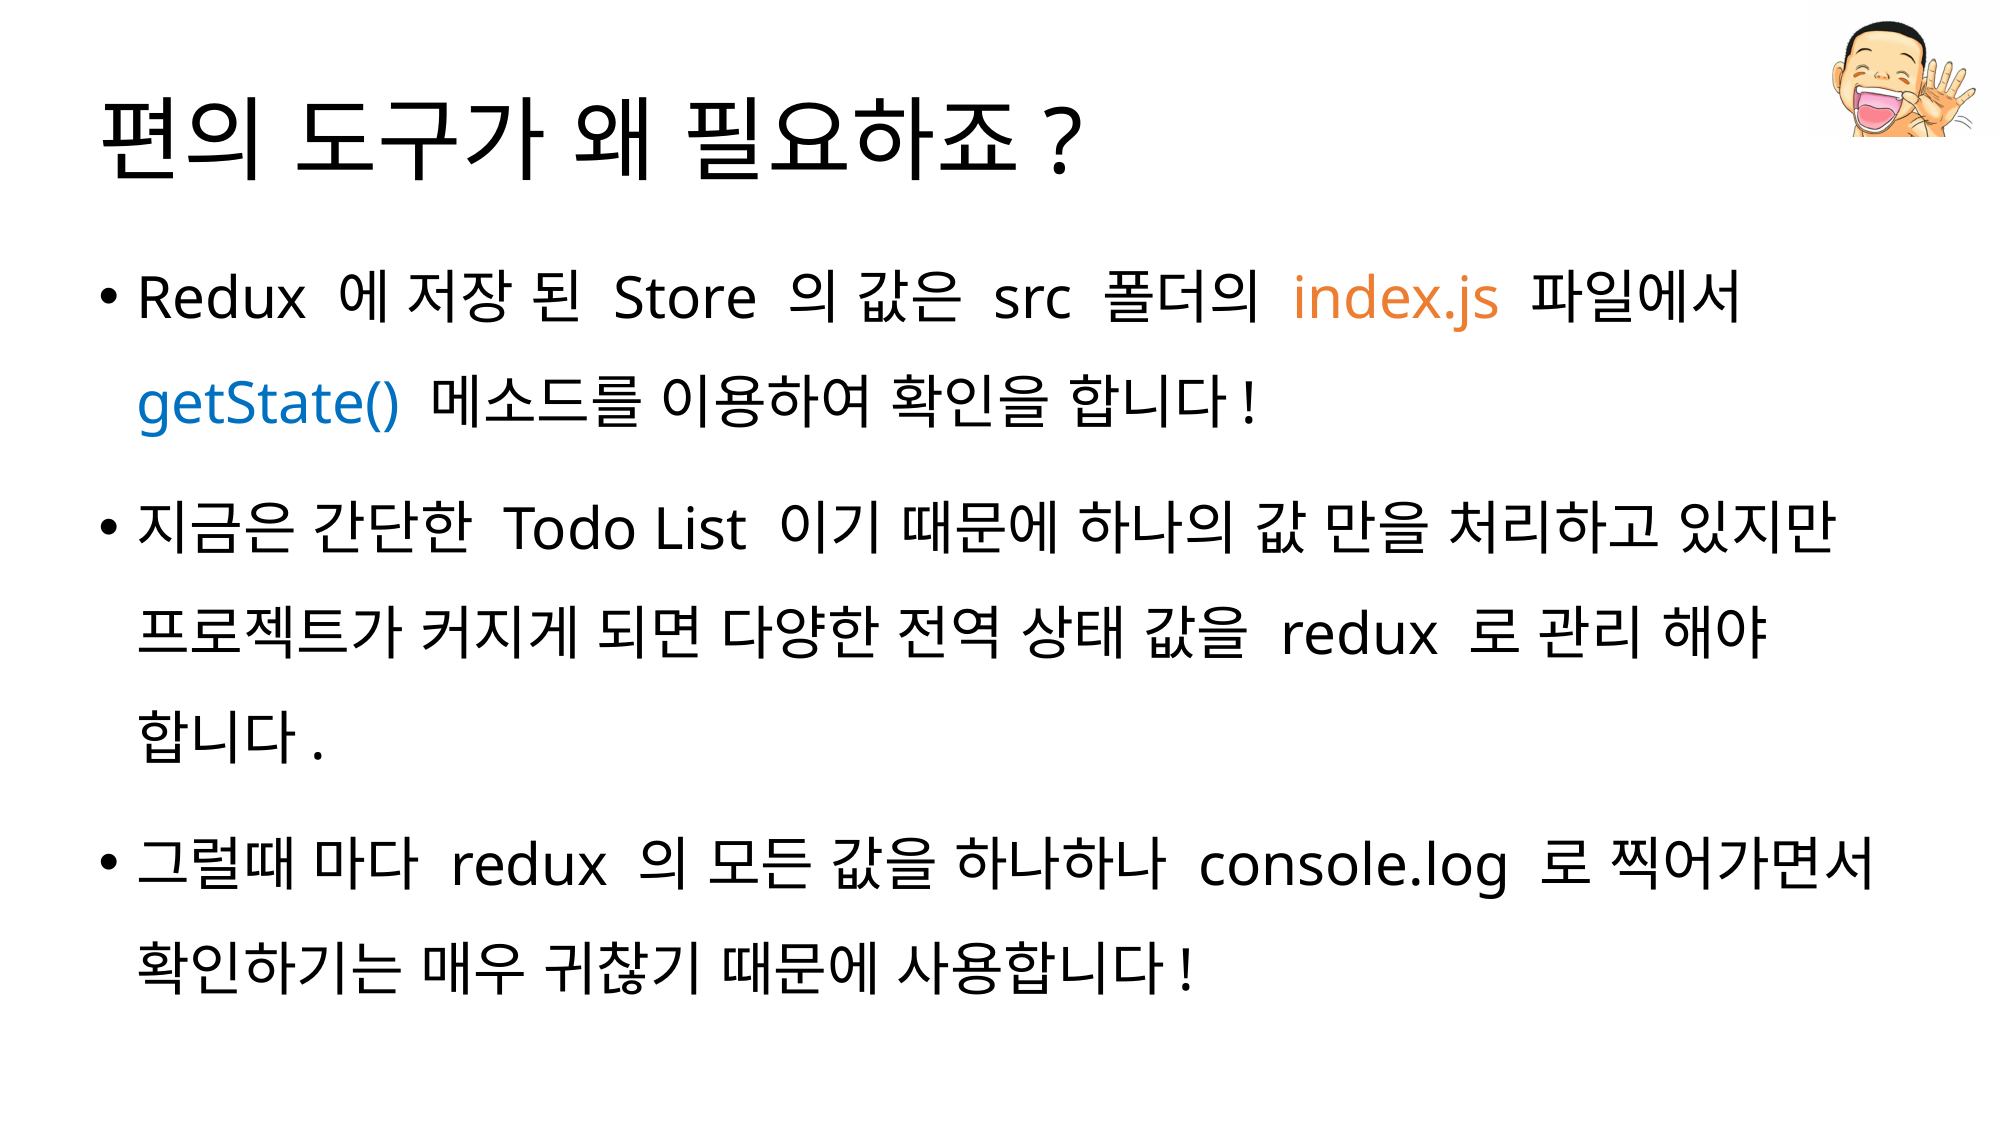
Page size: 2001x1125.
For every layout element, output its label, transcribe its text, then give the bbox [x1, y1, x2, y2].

picture [1931, 0, 2000, 137]
title 편의 도구가 왜 필요하죠? [83, 0, 1931, 217]
list Redux 에 저장 된 Store 의 값은 src 폴더의 index.js 파일에서 getState() 메소드를 이용하여 확인을 합니다! 지금은 간단한 Todo List 이기 때문에 하나의 값 만을 처리하고 있지만 프로젝트가 커지게 되면 다양한 전역 상태 값을 redux 로 관리 해야 합니다. 그럴때 마다 redux 의 모든 값을 하나하나 console.log 로 찍어가면서 확인하기는 매우 귀찮기 때문에 사용합니다! [83, 217, 1931, 1125]
